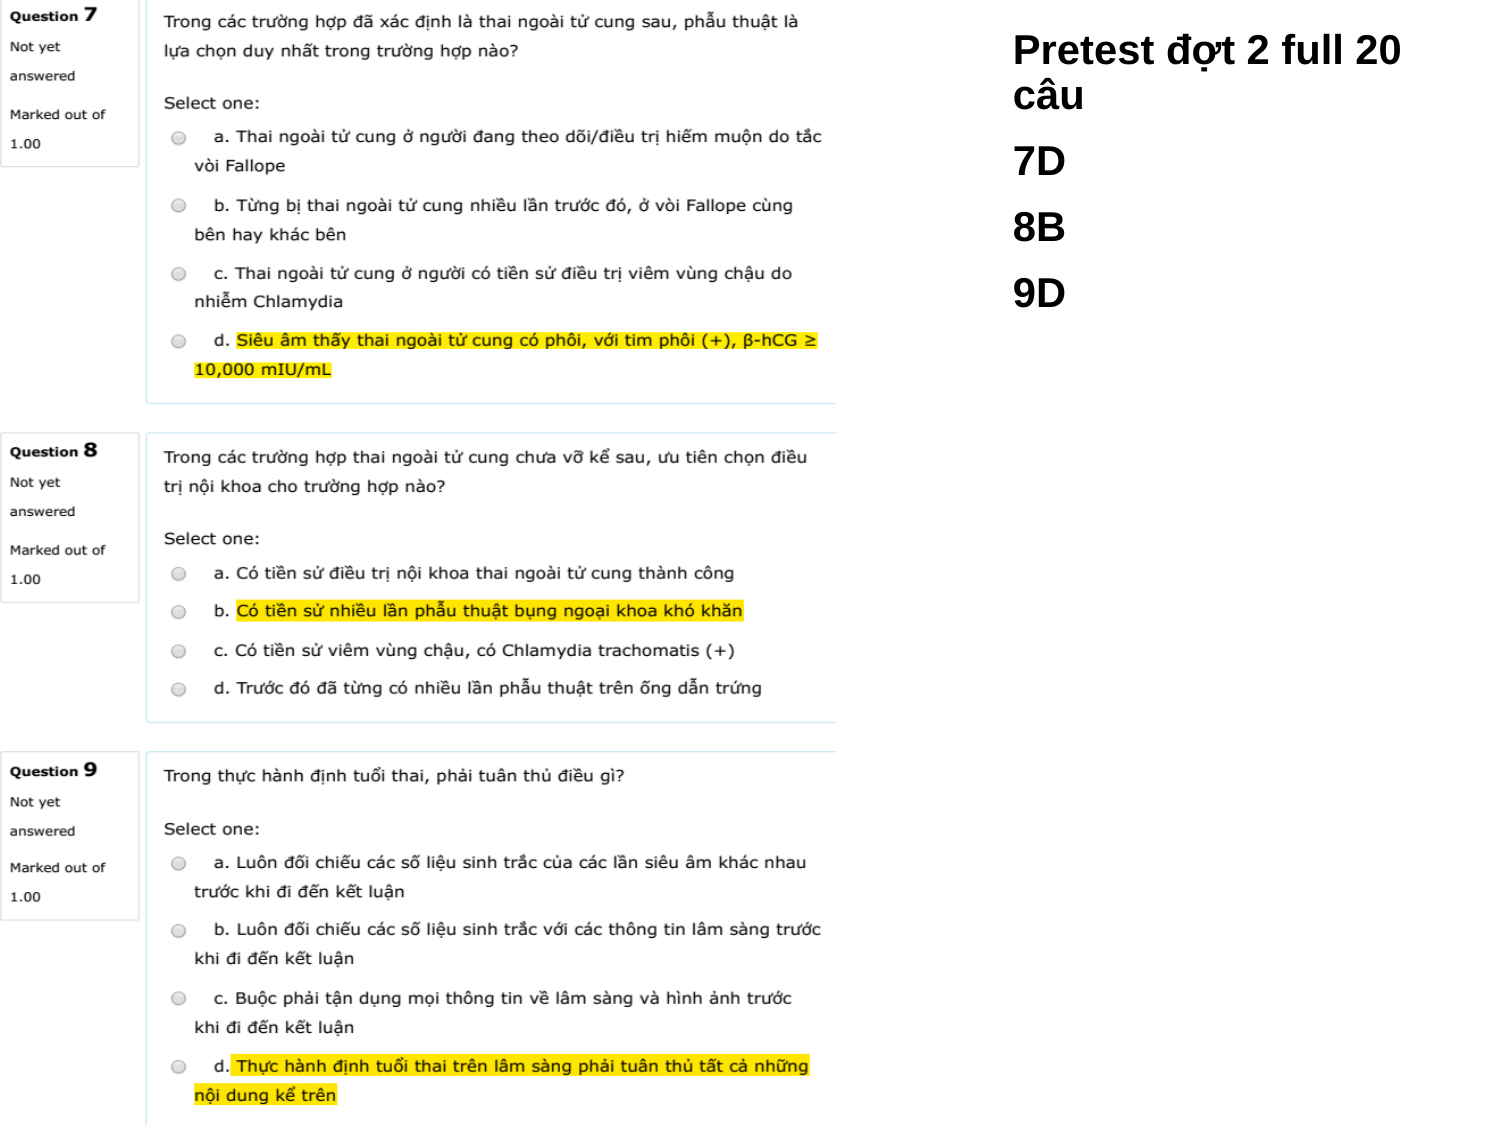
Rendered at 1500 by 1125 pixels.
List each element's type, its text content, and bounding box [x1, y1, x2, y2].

picture [0, 0, 836, 1125]
text_box Pretest đợt 2 full 20 câu 7D 8B 9D [997, 20, 1500, 1094]
